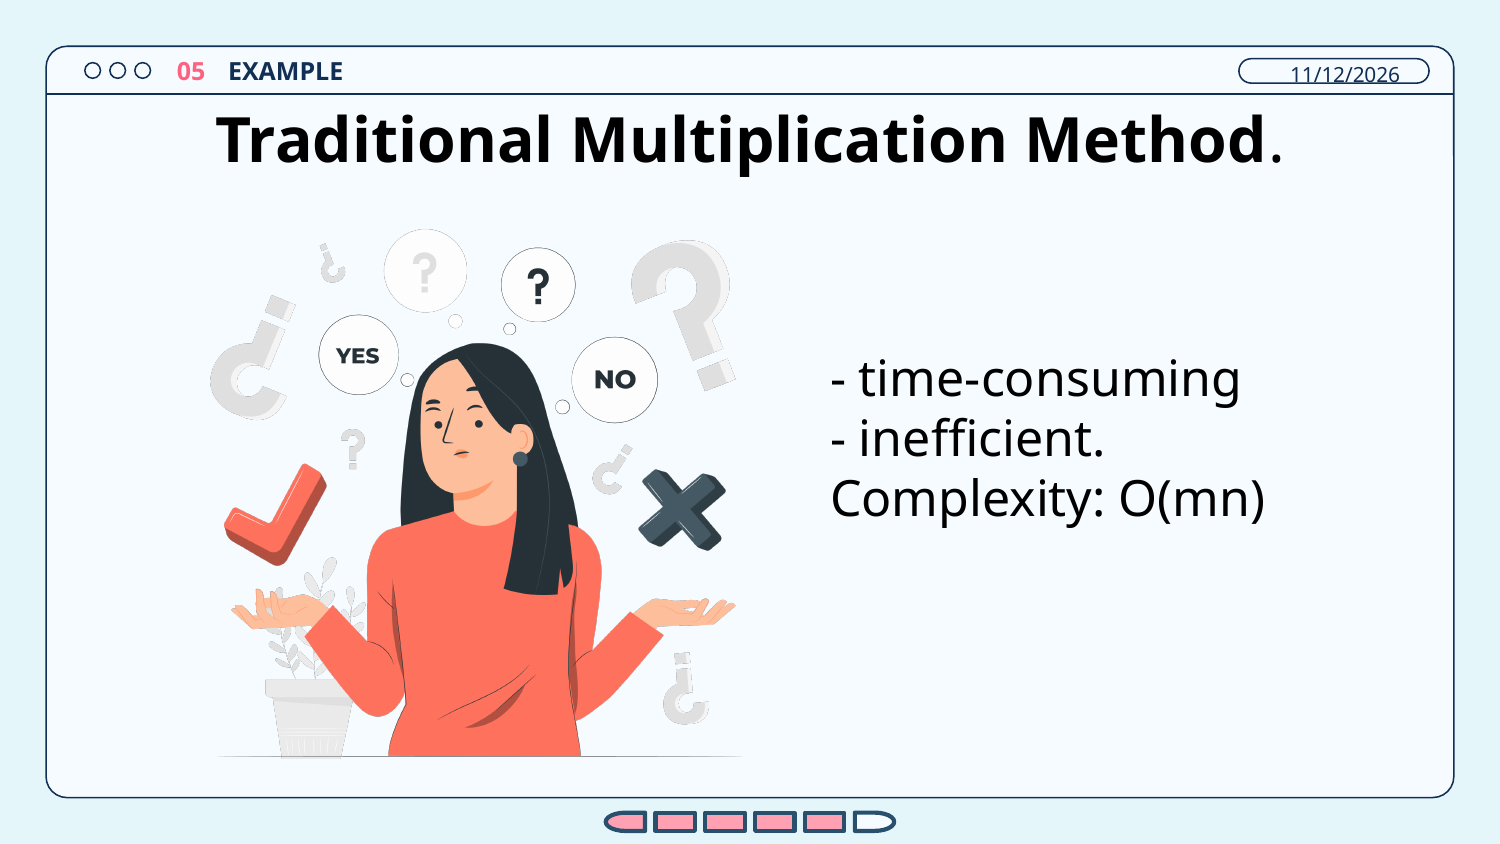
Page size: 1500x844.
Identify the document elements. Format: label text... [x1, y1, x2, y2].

text_box - time-consuming - inefficient. Complexity: O(mn) [815, 339, 1290, 535]
picture [209, 229, 743, 759]
title Traditional Multiplication Method. [118, 85, 1382, 180]
list 12/26/2023 [1252, 42, 1459, 101]
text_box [605, 812, 895, 832]
text_box 05 [161, 25, 213, 101]
text_box EXAMPLE [213, 25, 447, 101]
